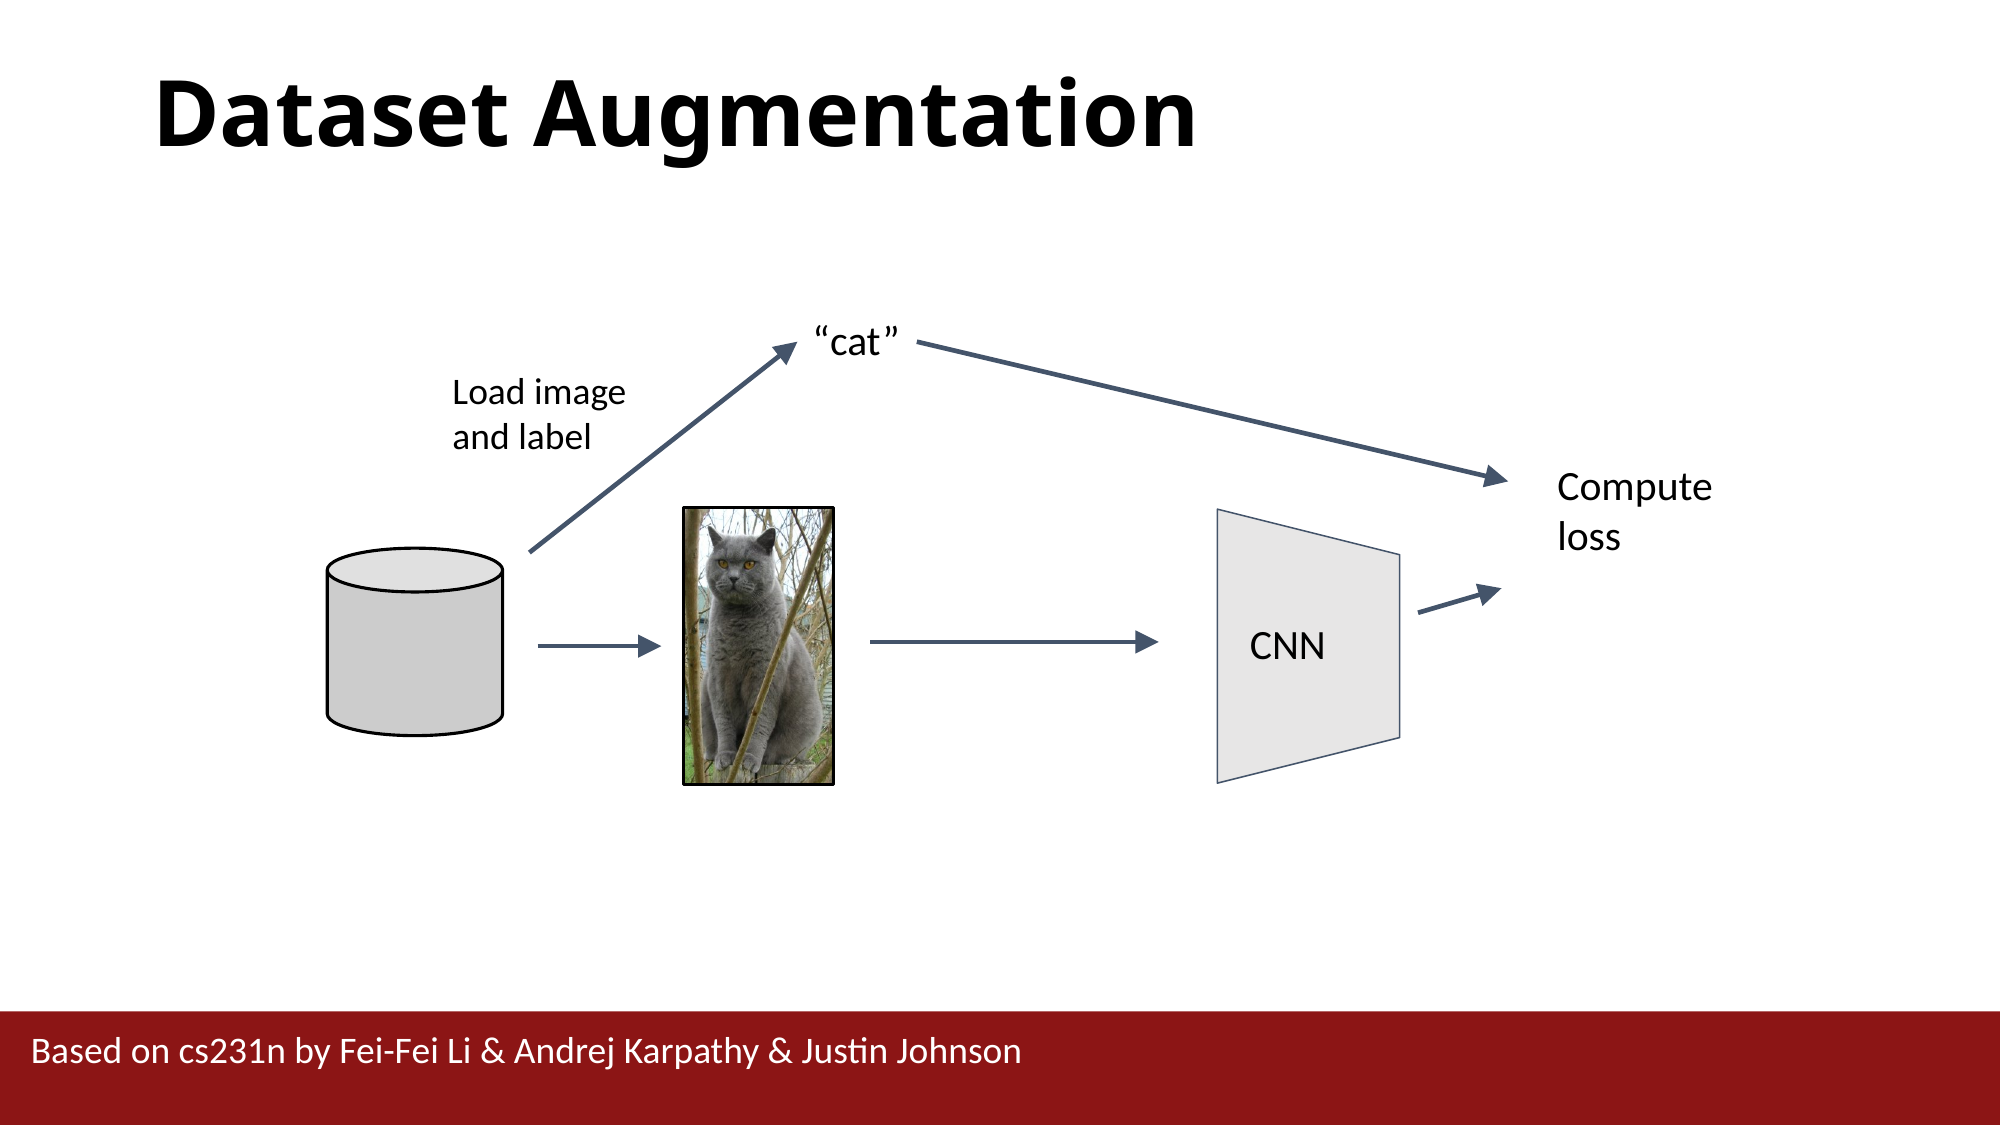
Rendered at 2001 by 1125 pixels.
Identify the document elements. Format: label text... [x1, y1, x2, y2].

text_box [1417, 588, 1502, 613]
picture [684, 509, 833, 784]
text_box [1217, 509, 1400, 784]
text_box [529, 341, 798, 553]
text_box CNN [1234, 603, 1383, 690]
text_box Compute loss [1542, 443, 1764, 604]
text_box Load image and label [437, 352, 529, 471]
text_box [916, 341, 1509, 482]
text_box [327, 548, 503, 736]
text_box Dataset Augmentation [137, 59, 1863, 278]
text_box “cat” [797, 298, 917, 385]
